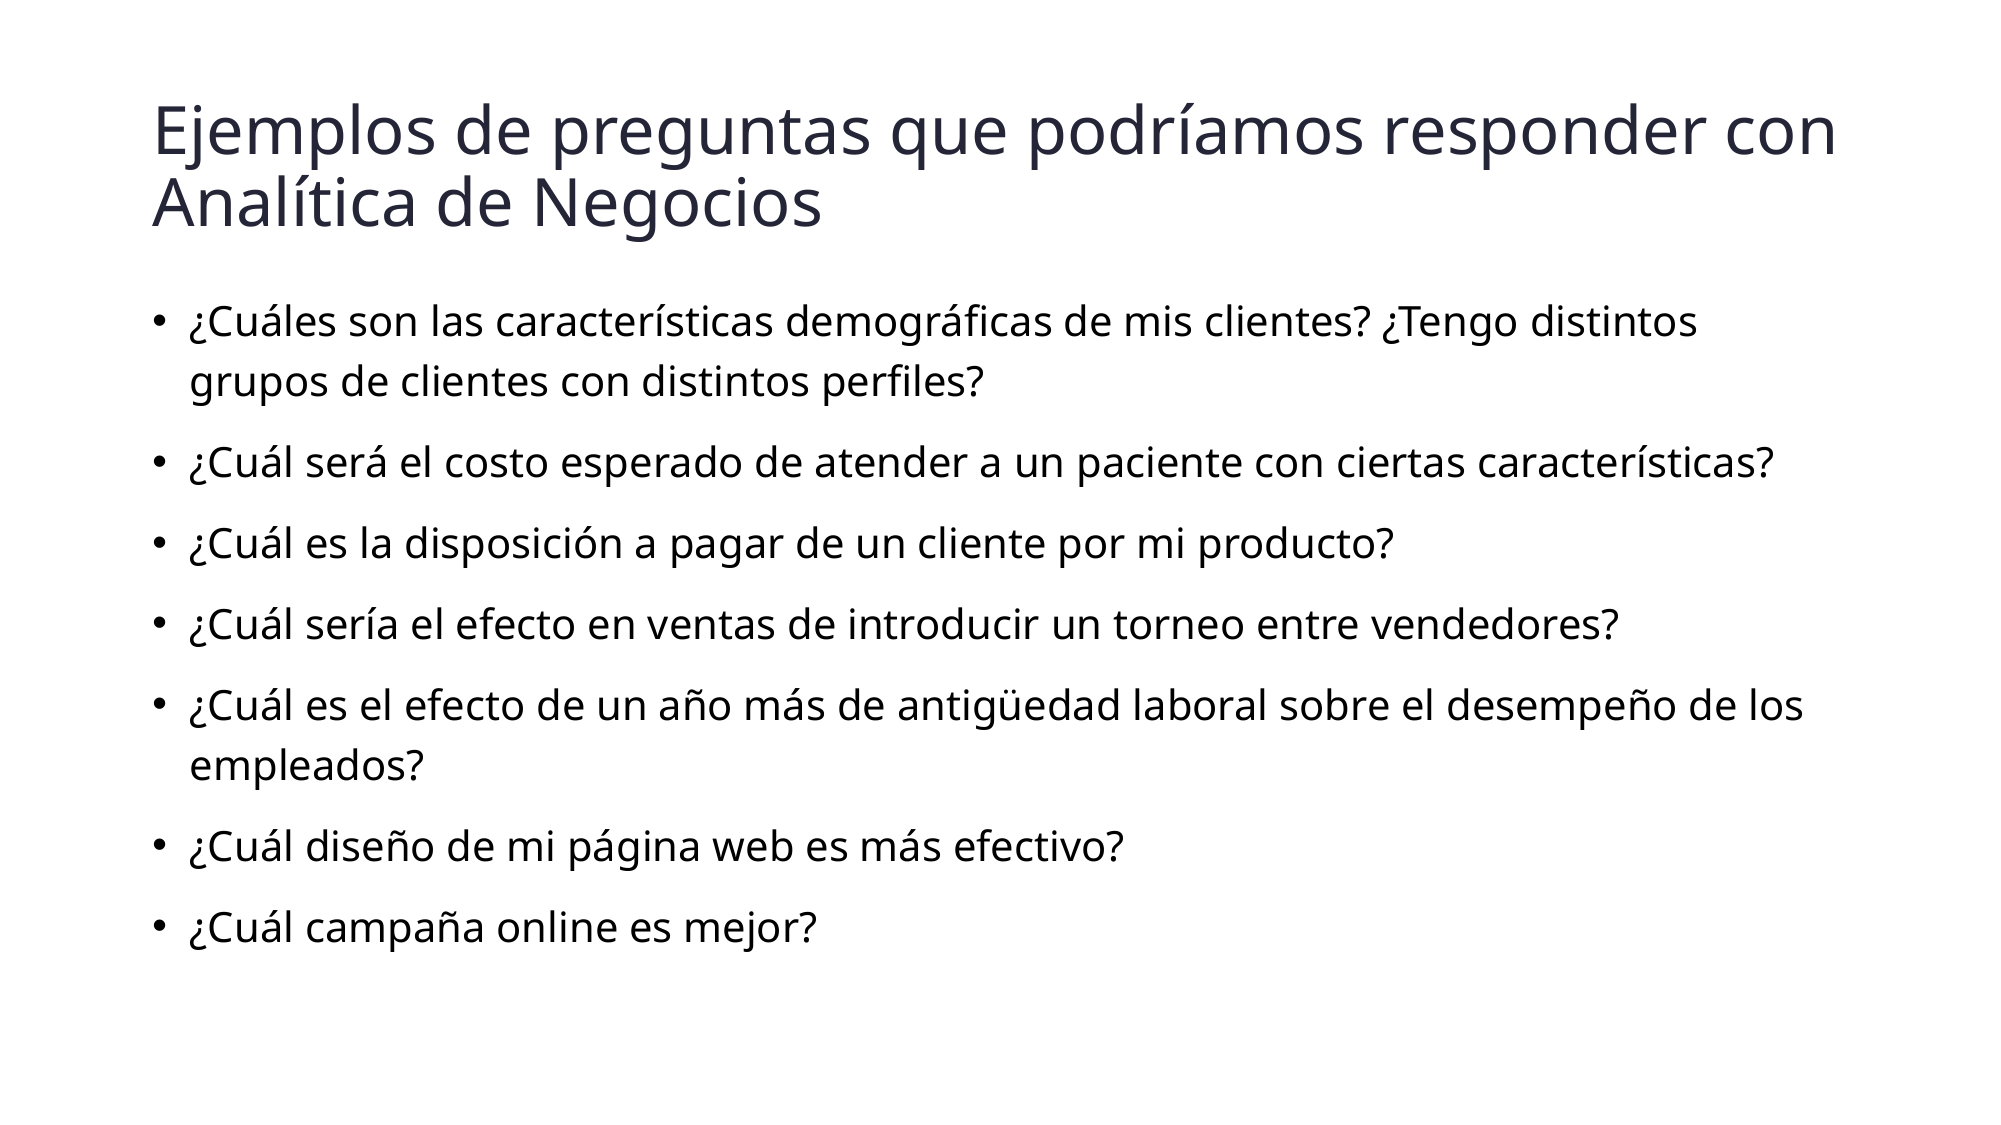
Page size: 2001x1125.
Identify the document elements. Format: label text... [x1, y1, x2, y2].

title Ejemplos de preguntas que podríamos responder con Analítica de Negocios [137, 59, 1863, 277]
list ¿Cuáles son las características demográficas de mis clientes? ¿Tengo distintos grupos de clientes con distintos perfiles? ¿Cuál será el costo esperado de atender a un paciente con ciertas características? ¿Cuál es la disposición a pagar de un cliente por mi producto? ¿Cuál sería el efecto en ventas de introducir un torneo entre vendedores? ¿Cuál es el efecto de un año más de antigüedad laboral sobre el desempeño de los empleados? ¿Cuál diseño de mi página web es más efectivo? ¿Cuál campaña online es mejor? [137, 277, 1863, 1110]
